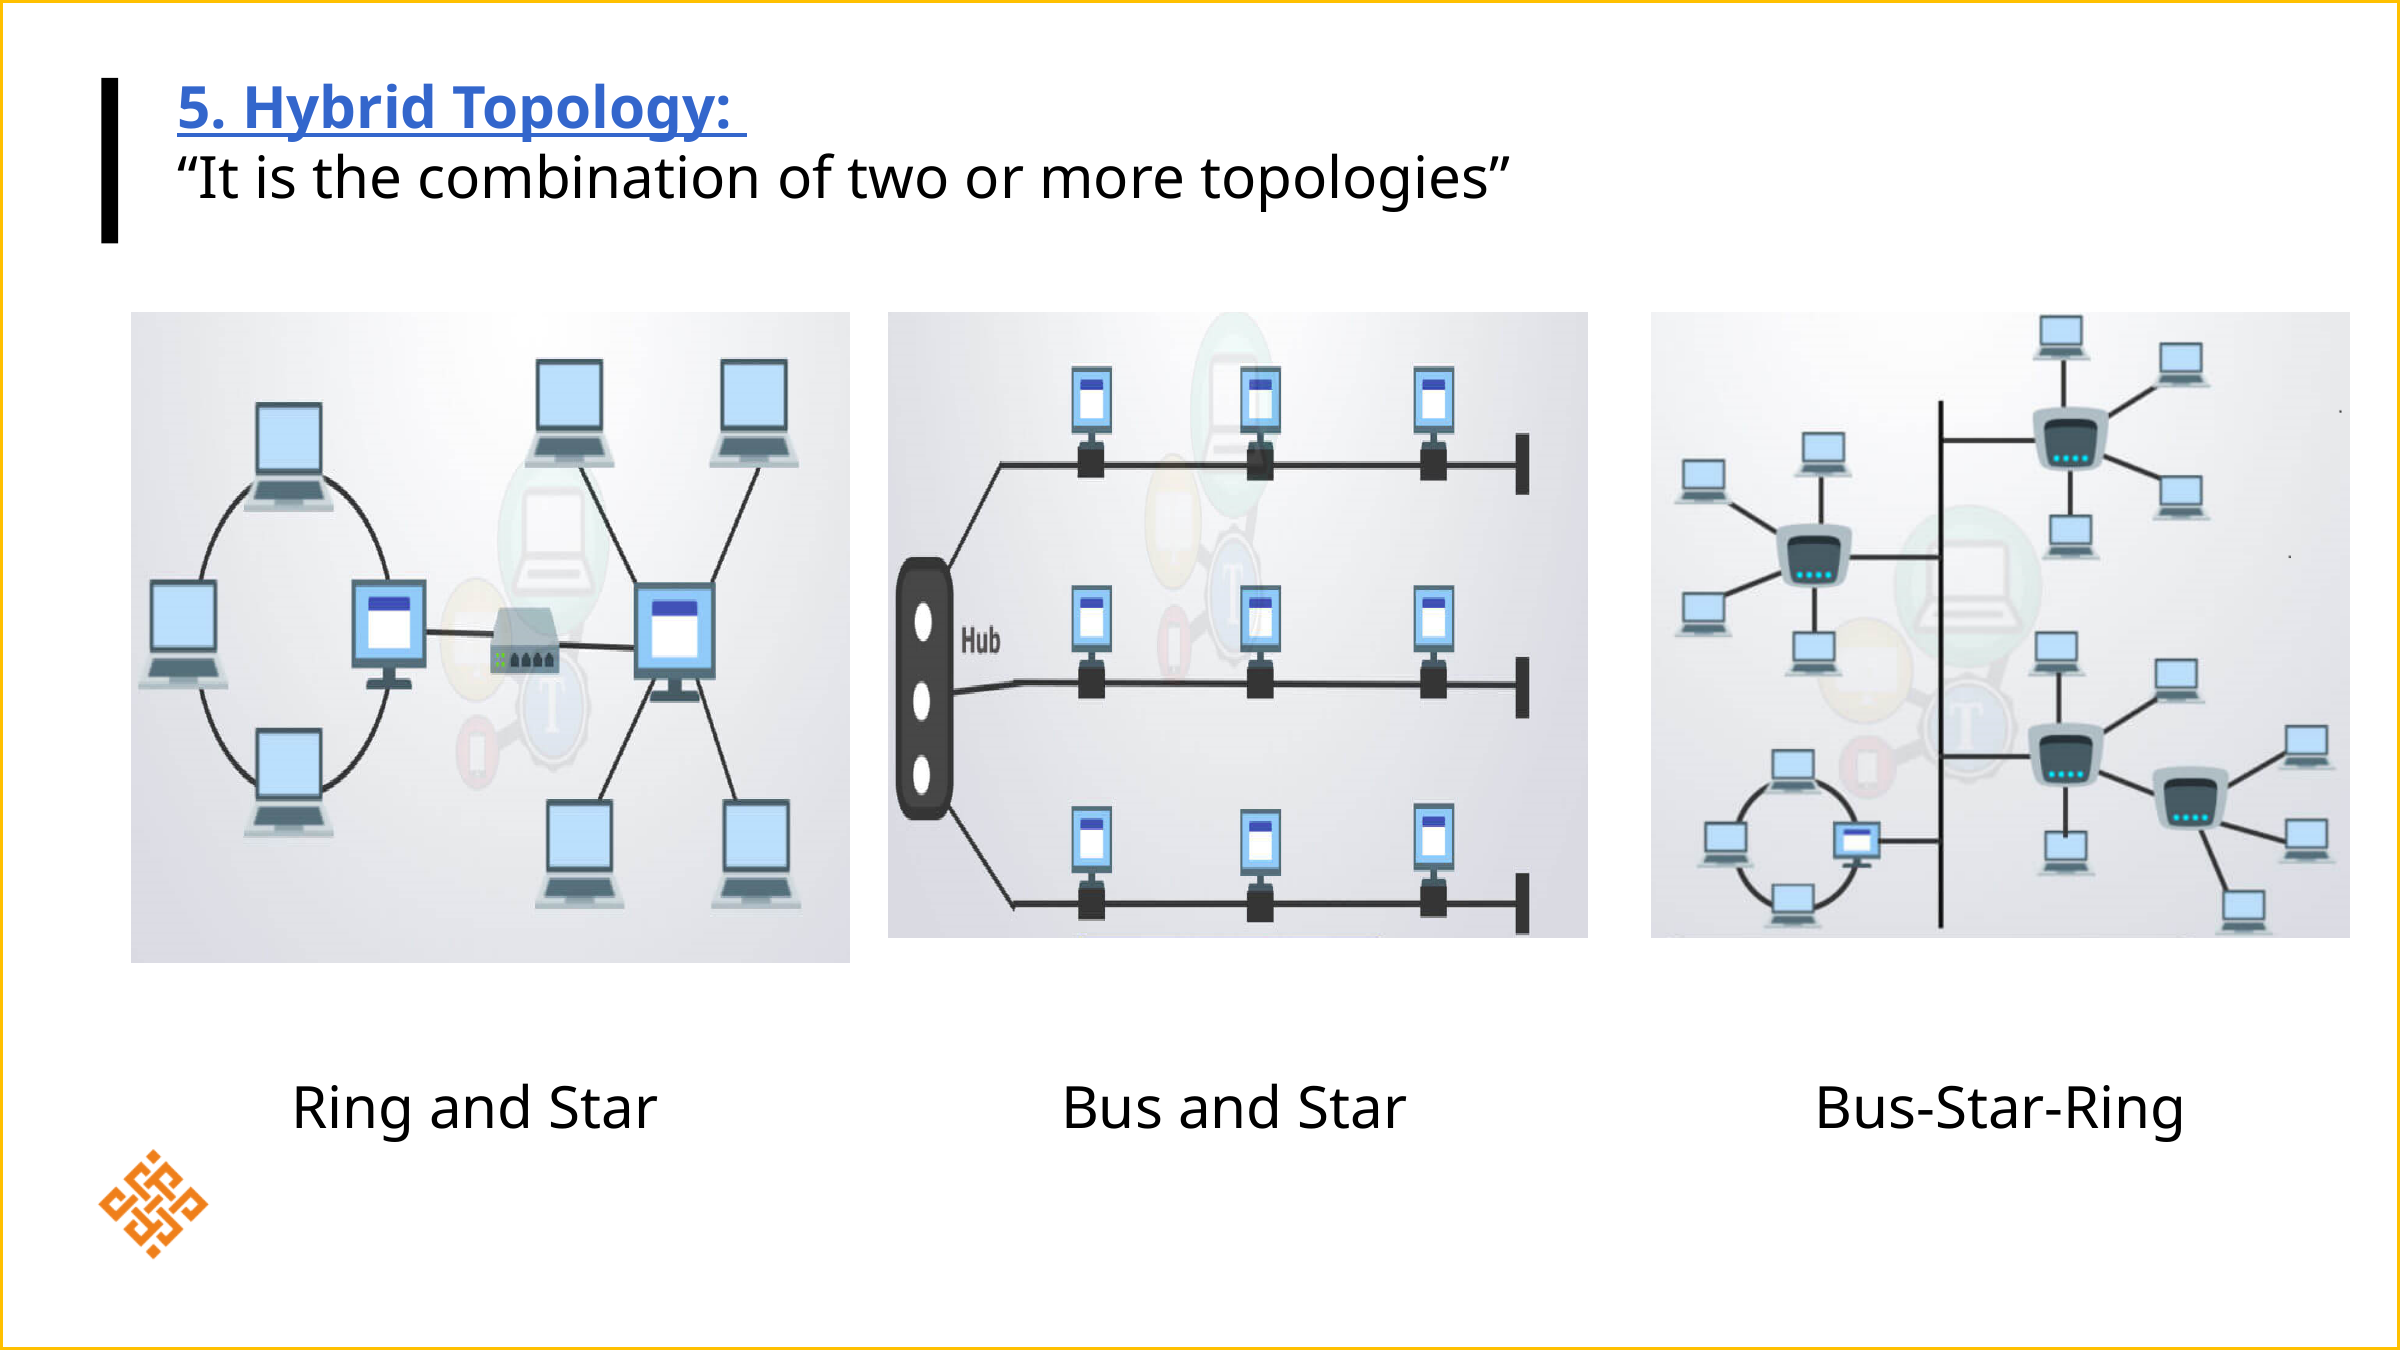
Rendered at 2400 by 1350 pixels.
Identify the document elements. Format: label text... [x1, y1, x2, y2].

picture [75, 1058, 235, 1350]
picture [131, 312, 851, 963]
text_box Bus-Star-Ring [1651, 1062, 2350, 1148]
picture [888, 312, 1588, 939]
text_box Ring and Star [162, 1062, 788, 1148]
picture [1650, 312, 2351, 939]
text_box 5. Hybrid Topology: “It is the combination of two or more topologies” [162, 62, 2113, 218]
text_box Bus and Star [912, 1062, 1557, 1148]
